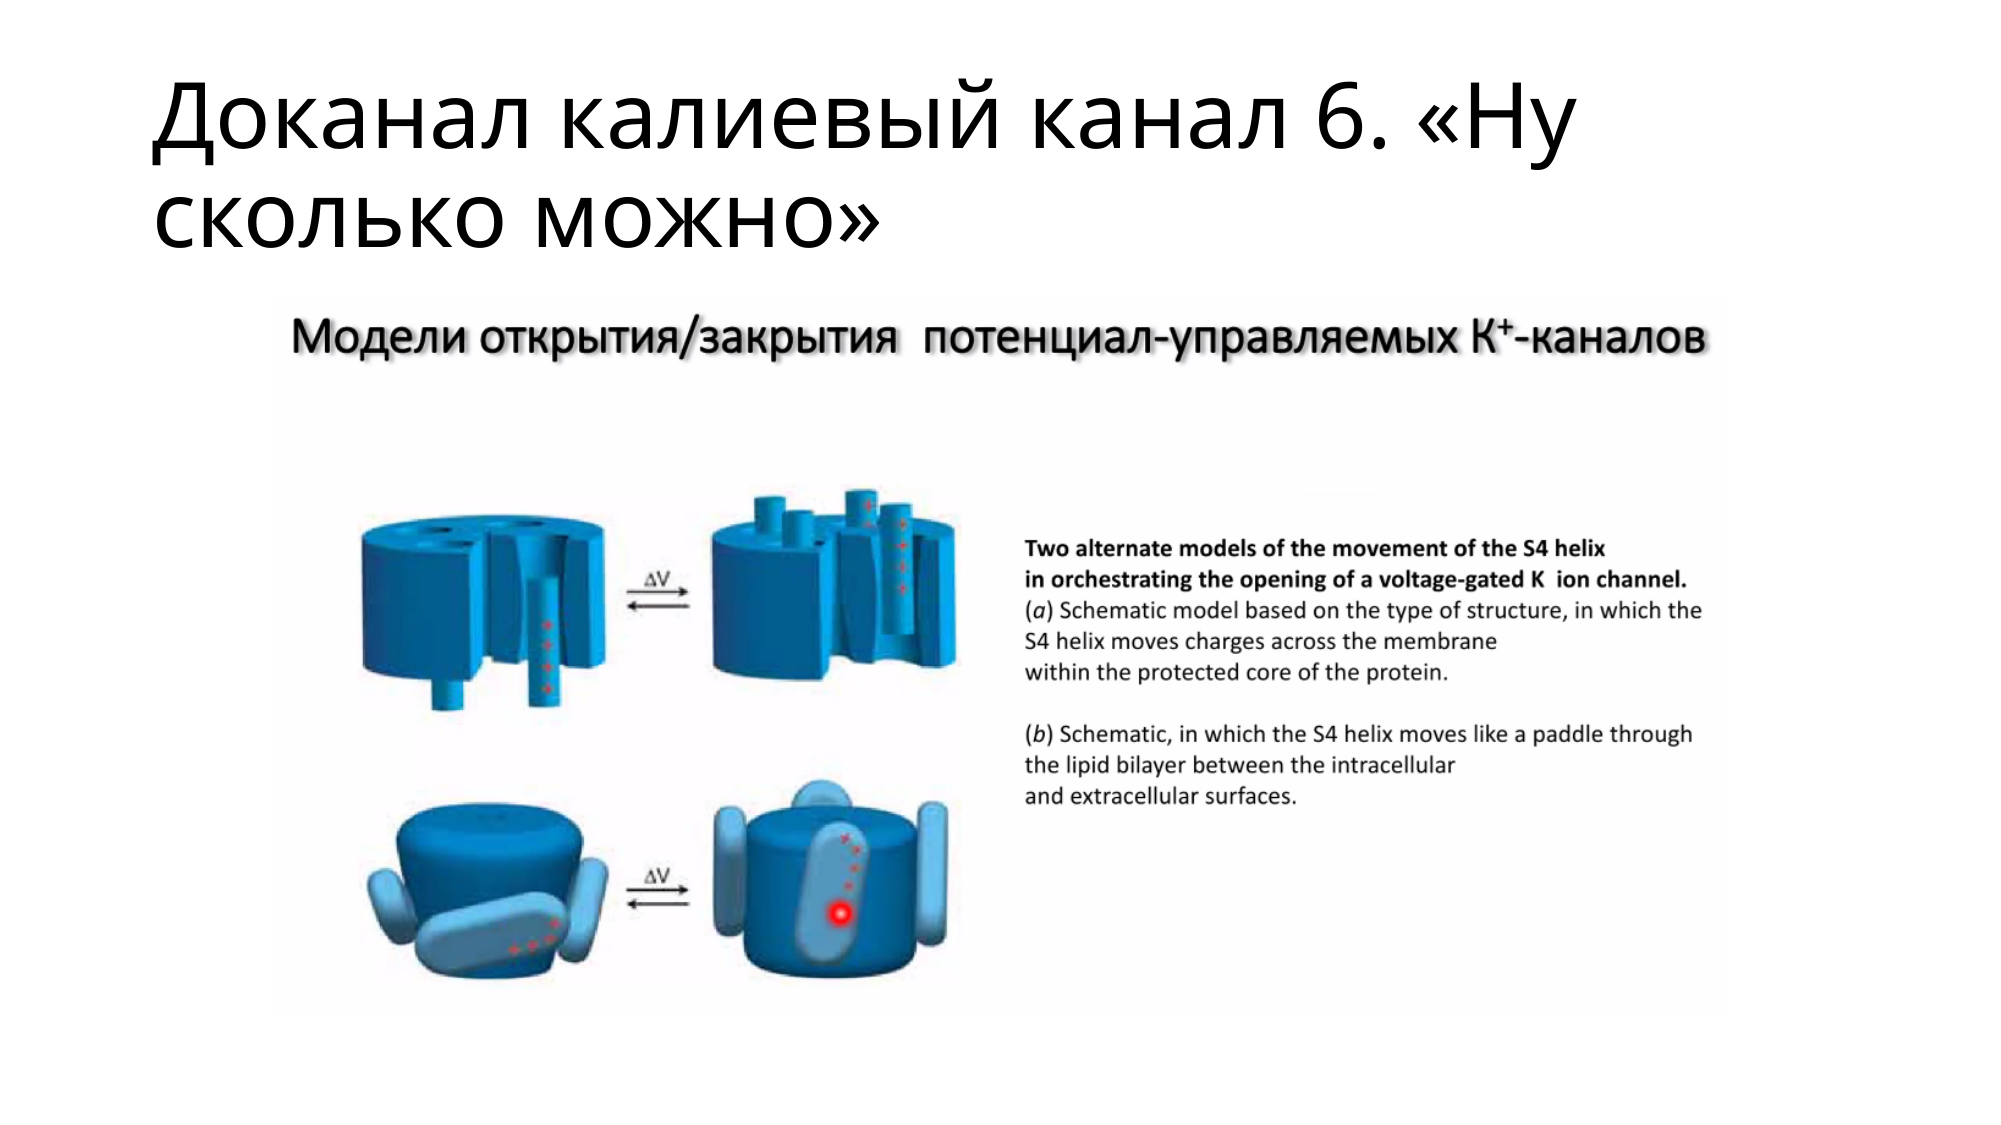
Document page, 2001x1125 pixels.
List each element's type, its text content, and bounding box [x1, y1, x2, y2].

title Доканал калиевый канал 6. «Ну сколько можно» [137, 59, 1863, 278]
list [270, 299, 1730, 1014]
